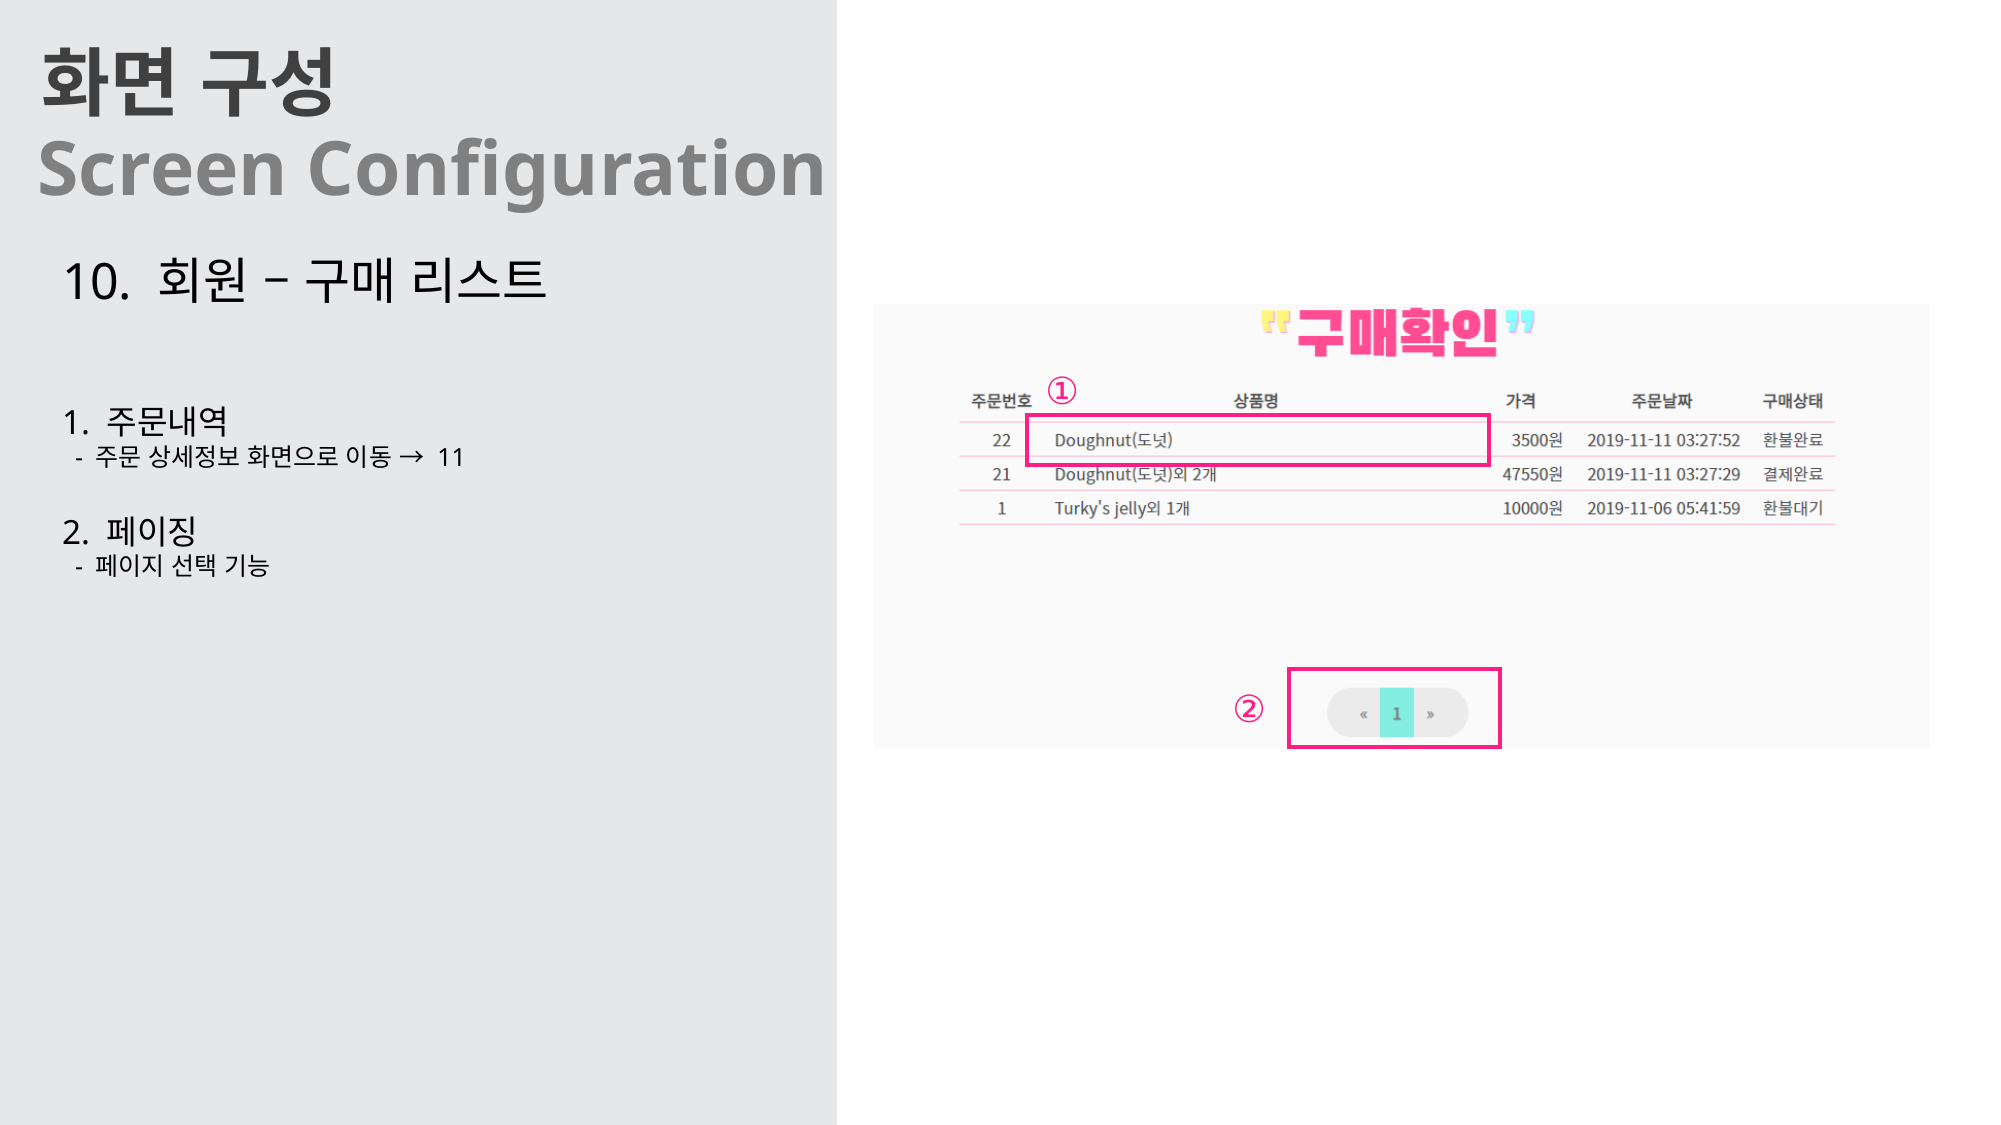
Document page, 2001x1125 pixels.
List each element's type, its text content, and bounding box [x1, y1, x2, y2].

text_box 10. 회원 – 구매 리스트 [47, 242, 722, 318]
text_box Screen Configuration [23, 112, 844, 218]
text_box 화면 구성 [27, 28, 1028, 133]
text_box 1. 주문내역 - 주문 상세정보 화면으로 이동 → 11 2. 페이징 - 페이지 선택 기능 [47, 393, 768, 589]
picture [873, 304, 1930, 748]
text_box [836, 0, 2000, 1125]
